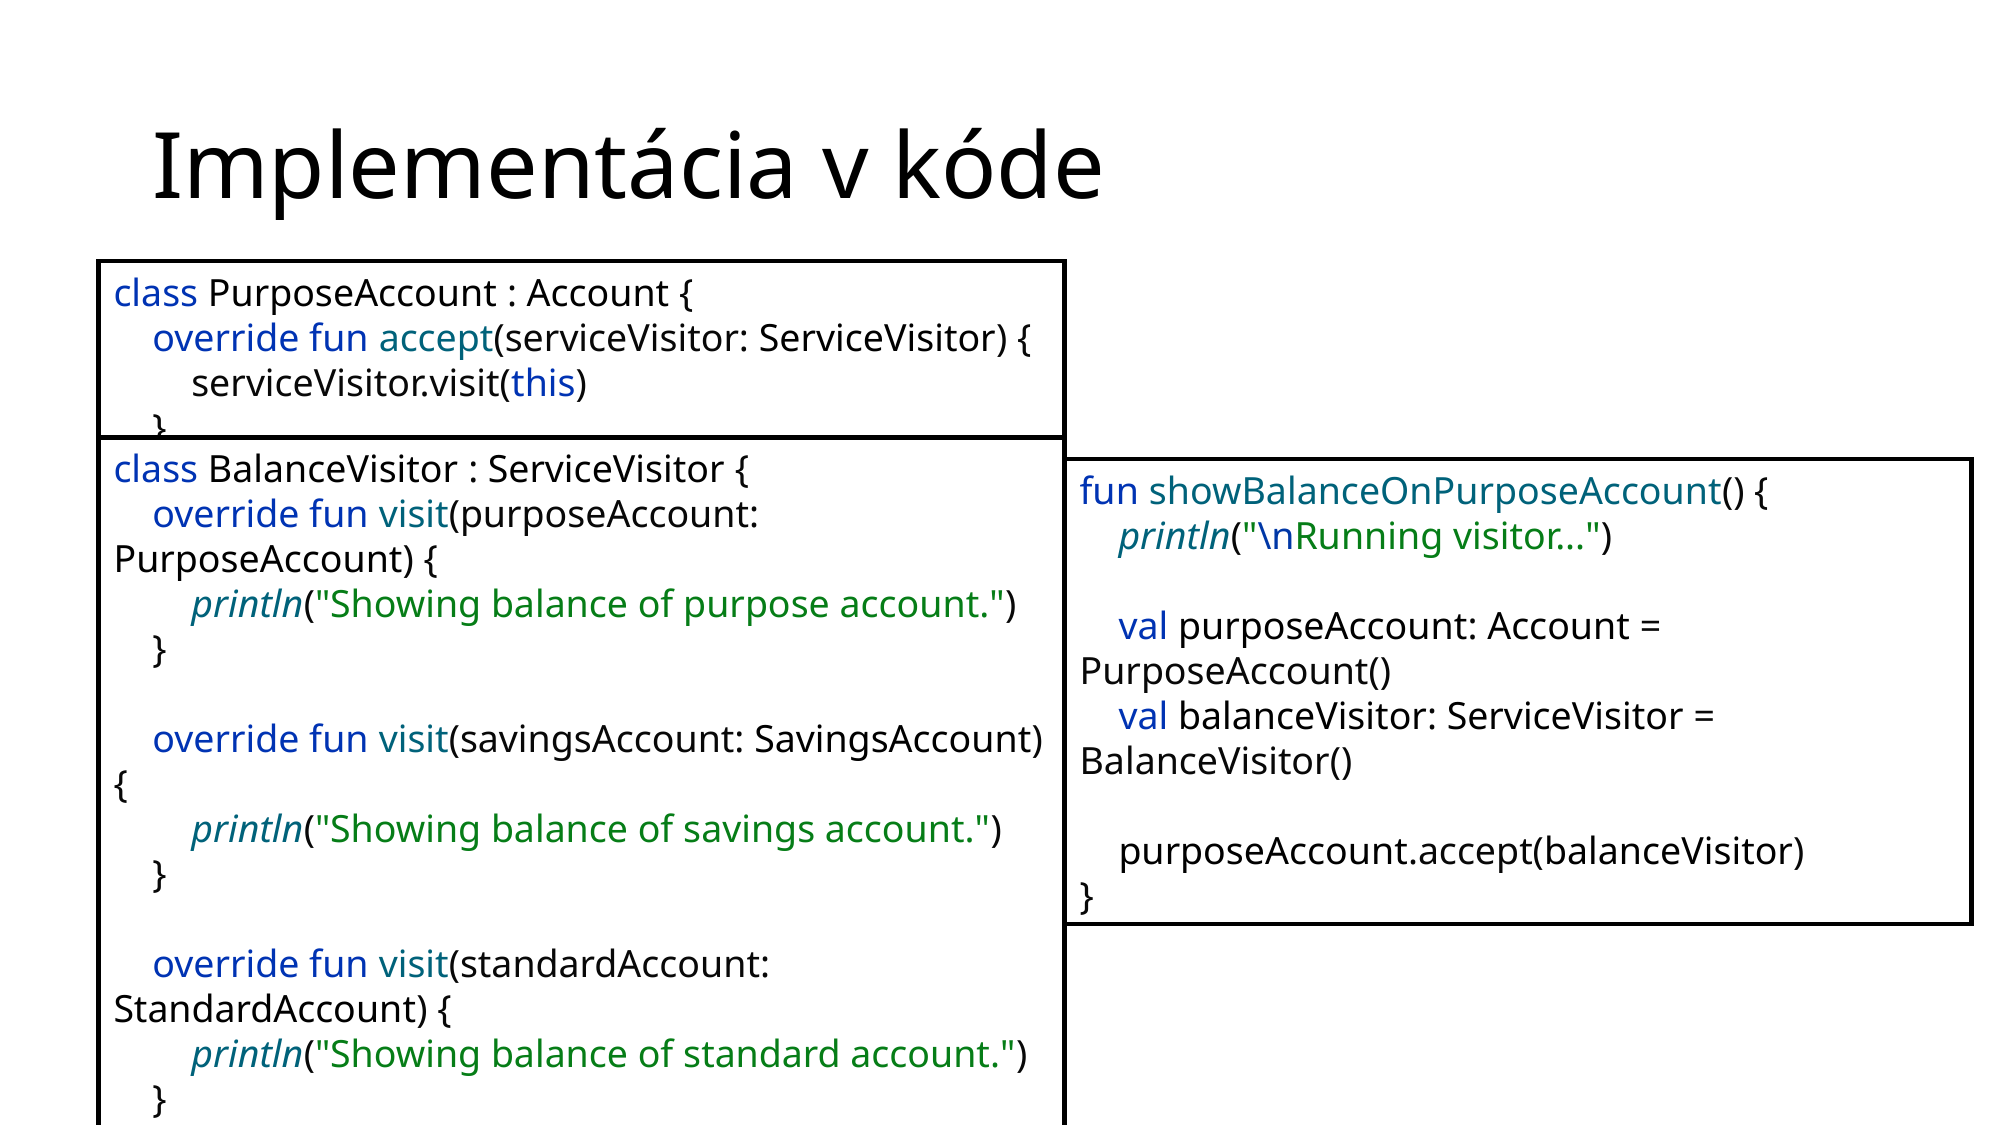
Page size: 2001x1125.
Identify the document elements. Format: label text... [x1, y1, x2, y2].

text_box class BalanceVisitor : ServiceVisitor { override fun visit(purposeAccount: PurposeAccount) { println("Showing balance of purpose account.") } override fun visit(savingsAccount: SavingsAccount) { println("Showing balance of savings account.") } override fun visit(standardAccount: StandardAccount) { println("Showing balance of standard account.") } } [98, 437, 1065, 1125]
text_box fun showBalanceOnPurposeAccount() { println("\nRunning visitor...") val purposeAccount: Account = PurposeAccount() val balanceVisitor: ServiceVisitor = BalanceVisitor() purposeAccount.accept(balanceVisitor) } [1064, 459, 1972, 925]
title Implementácia v kóde [137, 59, 1863, 278]
text_box class PurposeAccount : Account { override fun accept(serviceVisitor: ServiceVisitor) { serviceVisitor.visit(this) } } [98, 261, 1065, 437]
